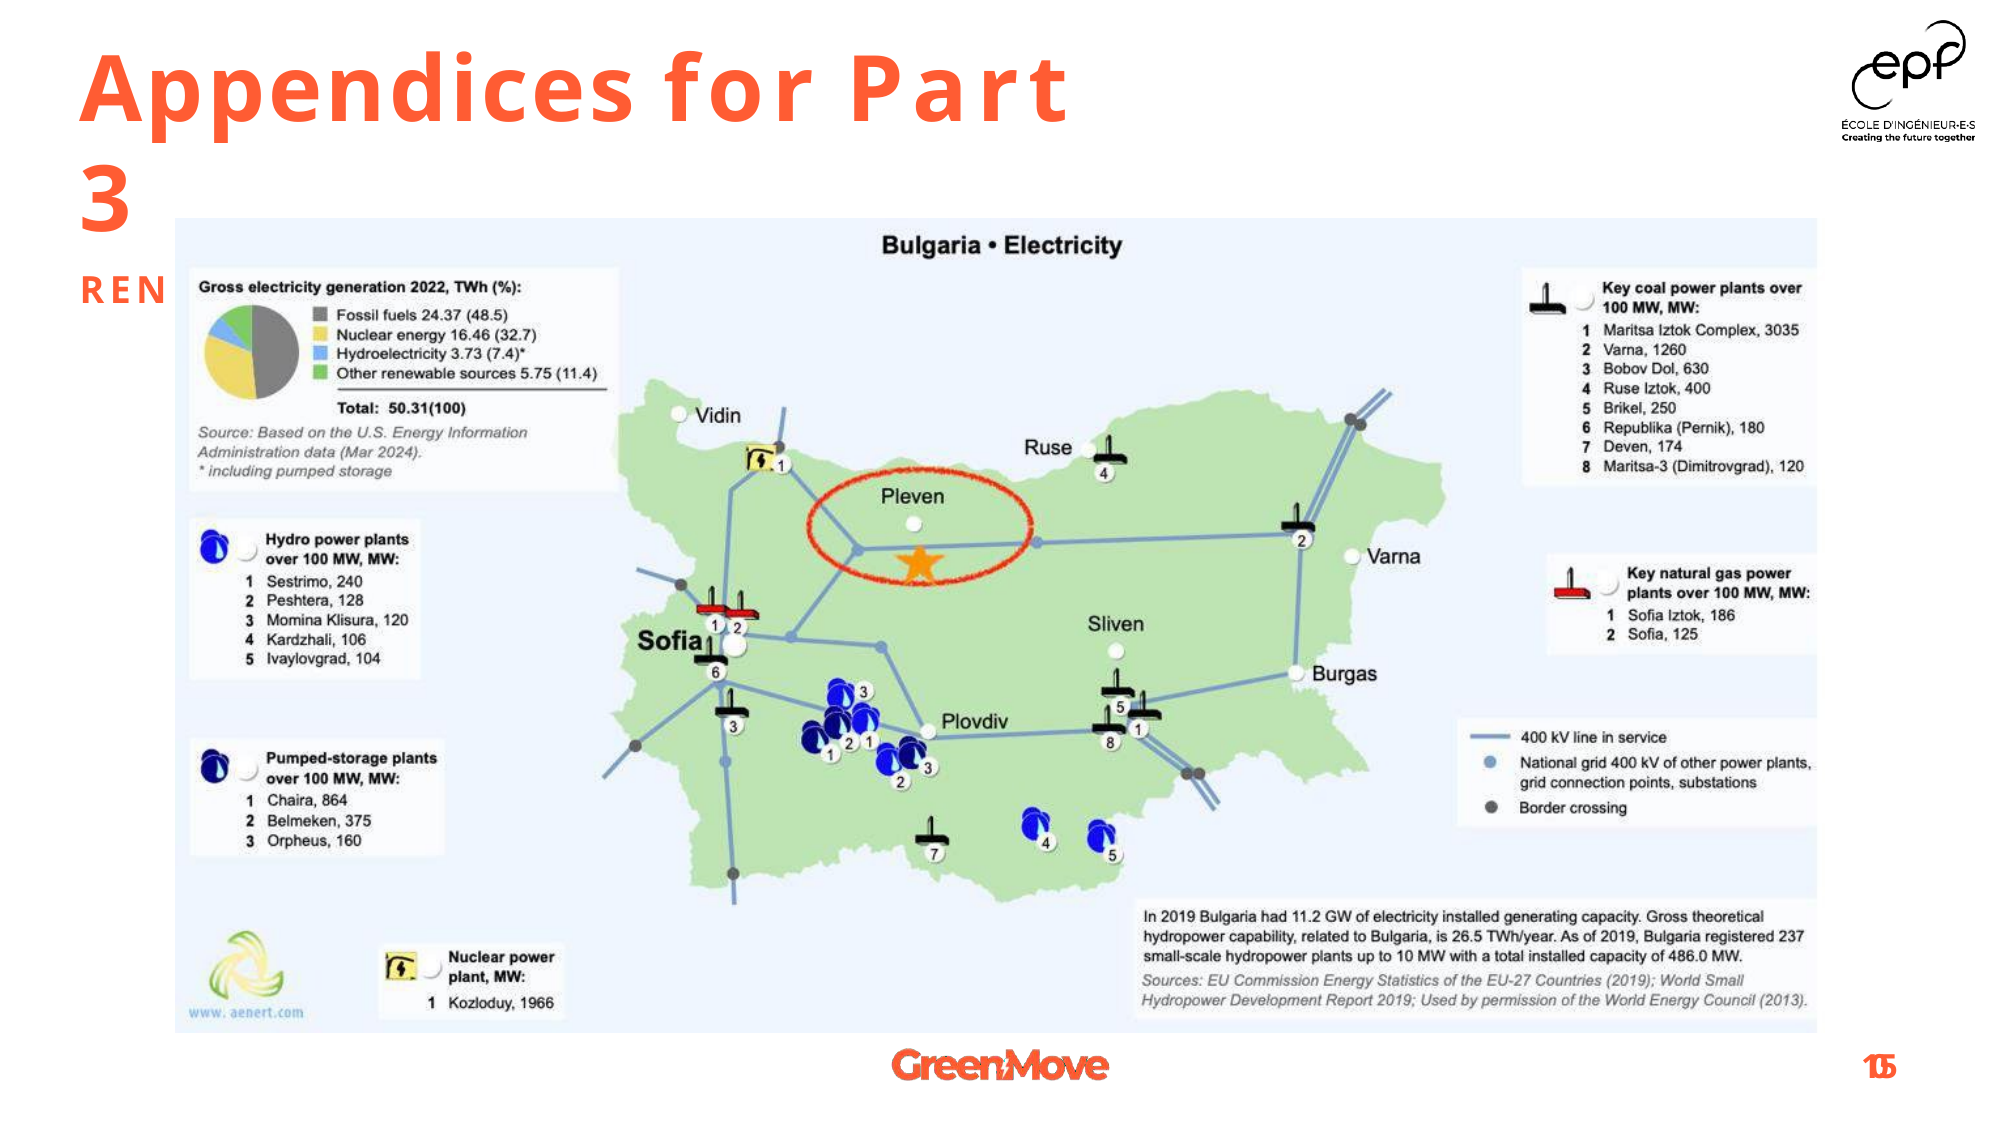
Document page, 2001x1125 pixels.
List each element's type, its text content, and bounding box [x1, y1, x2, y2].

picture [891, 1048, 1110, 1081]
picture [175, 217, 1825, 1034]
title Appendices for Part 3 RENEWABLE ENERGY SOURCES [77, 0, 1142, 312]
slide_number 105 [1858, 1044, 1924, 1125]
picture [1842, 20, 1975, 142]
